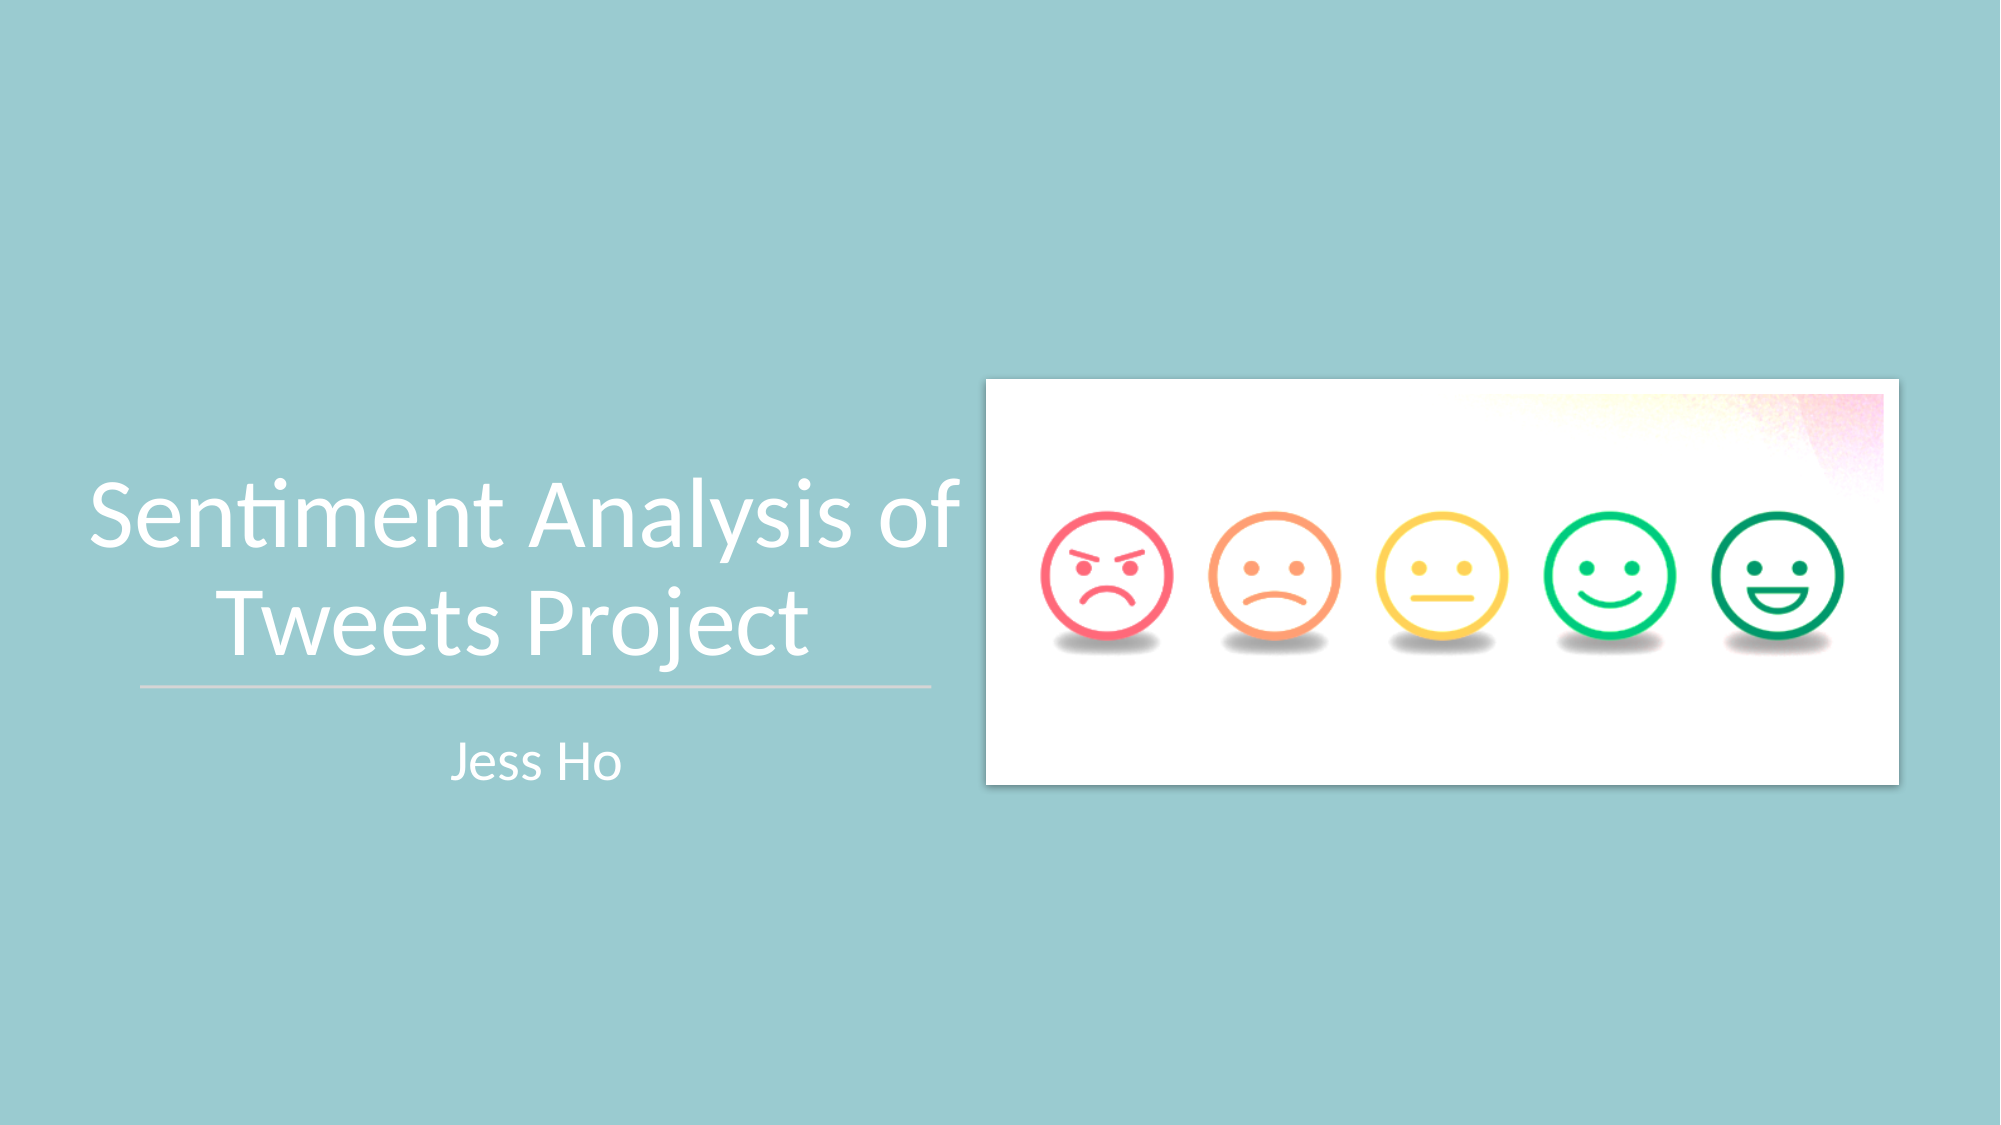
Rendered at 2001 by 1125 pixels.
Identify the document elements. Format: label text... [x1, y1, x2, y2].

title Sentiment Analysis of Tweets Project [29, 102, 999, 685]
subtitle Jess Ho [139, 723, 935, 942]
text_box [139, 684, 933, 690]
picture [999, 393, 1886, 771]
